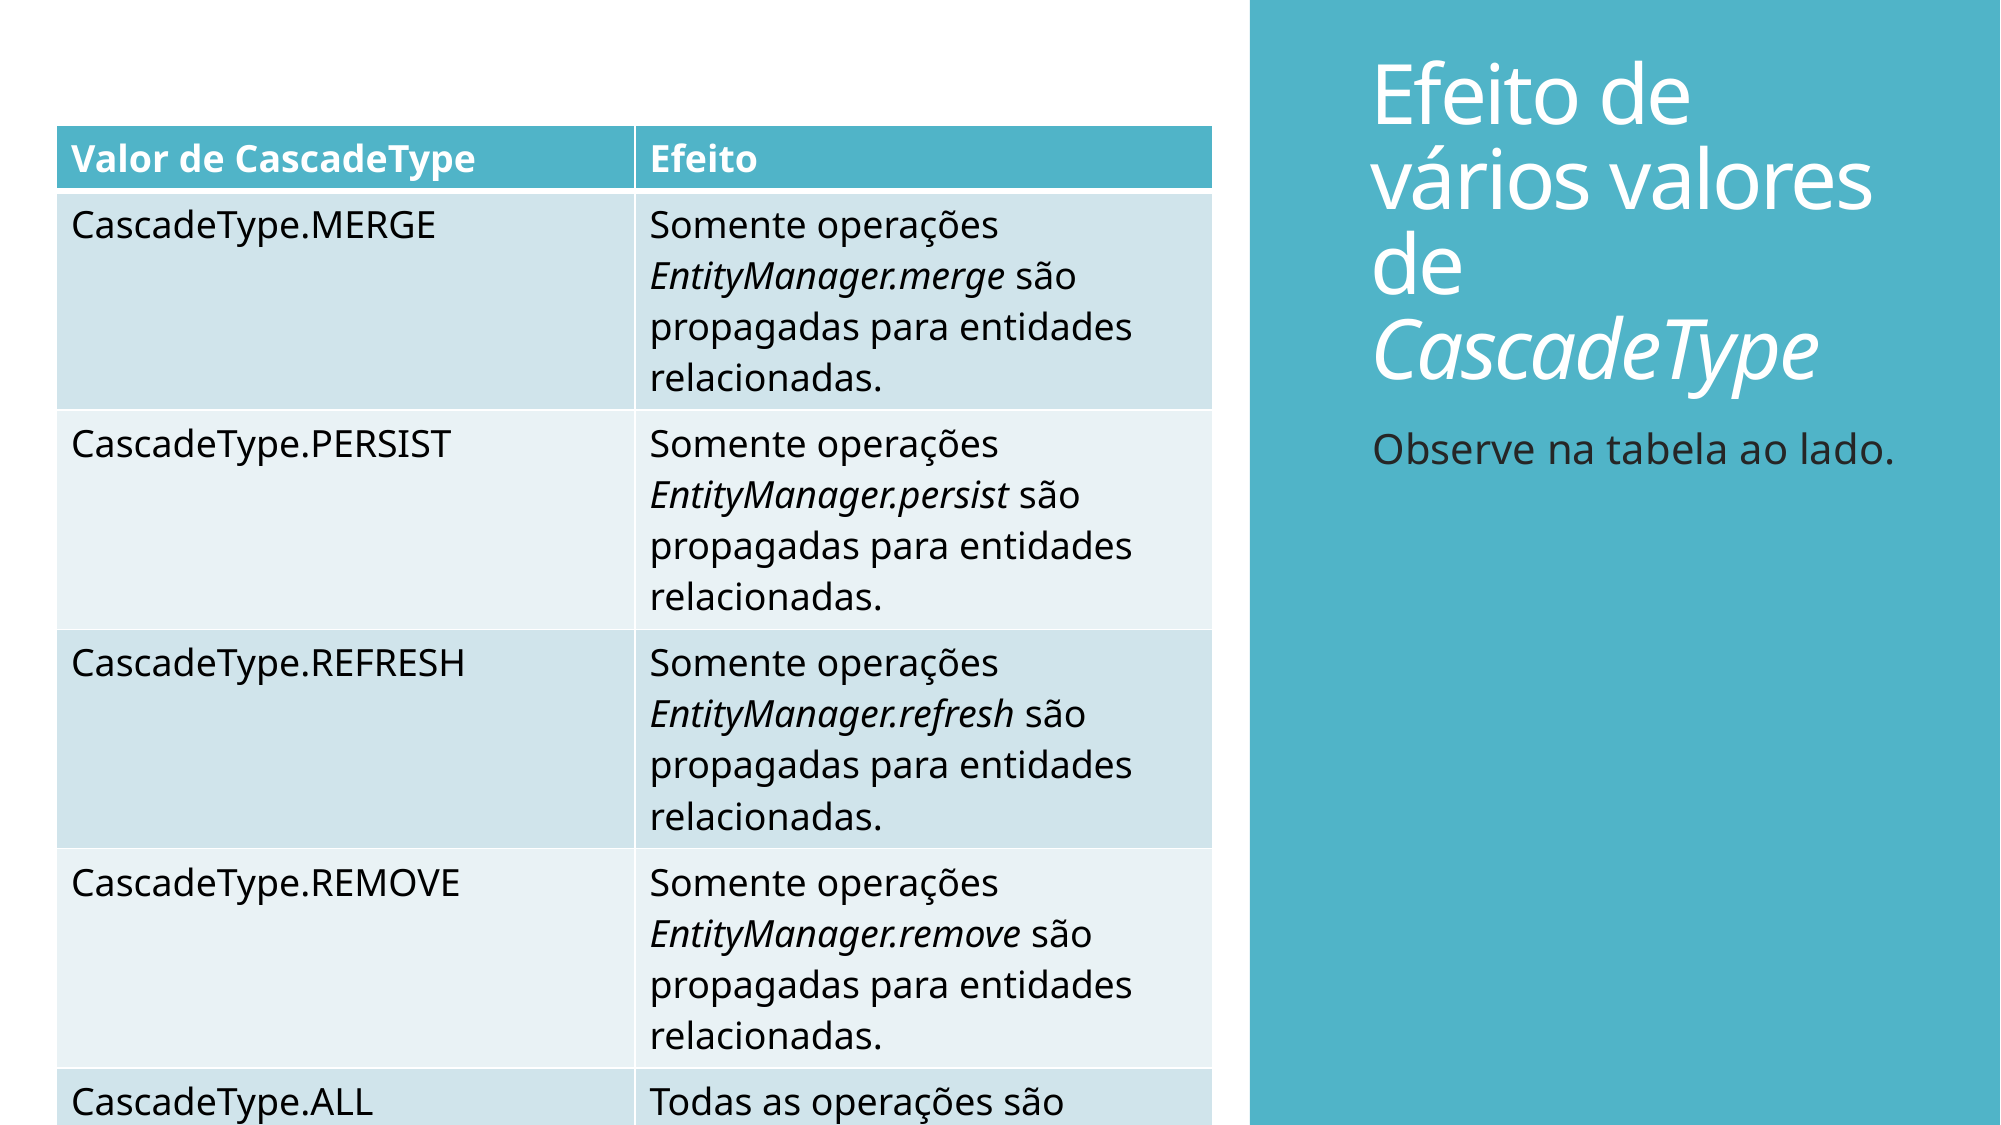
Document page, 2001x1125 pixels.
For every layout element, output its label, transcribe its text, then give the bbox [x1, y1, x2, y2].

table_cell CascadeType.REMOVE [57, 849, 634, 1067]
table_cell Somente operações EntityManager.refresh são propagadas para entidades relacionadas. [636, 630, 1212, 848]
table_cell Somente operações EntityManager.remove são propagadas para entidades relacionadas. [636, 849, 1212, 1067]
table_cell CascadeType.ALL [57, 1069, 634, 1125]
table_cell CascadeType.REFRESH [57, 630, 634, 848]
table_header Valor de CascadeType [57, 126, 634, 188]
table_cell Somente operações EntityManager.persist são propagadas para entidades relacionadas. [636, 411, 1212, 629]
list Observe na tabela ao lado. [1357, 412, 1916, 925]
table_cell CascadeType.PERSIST [57, 411, 634, 629]
title Efeito de vários valores de CascadeType [1355, 88, 1911, 404]
table_cell Todas as operações são propagadas para entidades relacionadas. [636, 1069, 1212, 1125]
table_cell CascadeType.MERGE [57, 194, 634, 409]
table_header Efeito [636, 126, 1212, 188]
table_cell Somente operações EntityManager.merge são propagadas para entidades relacionadas. [636, 194, 1212, 409]
